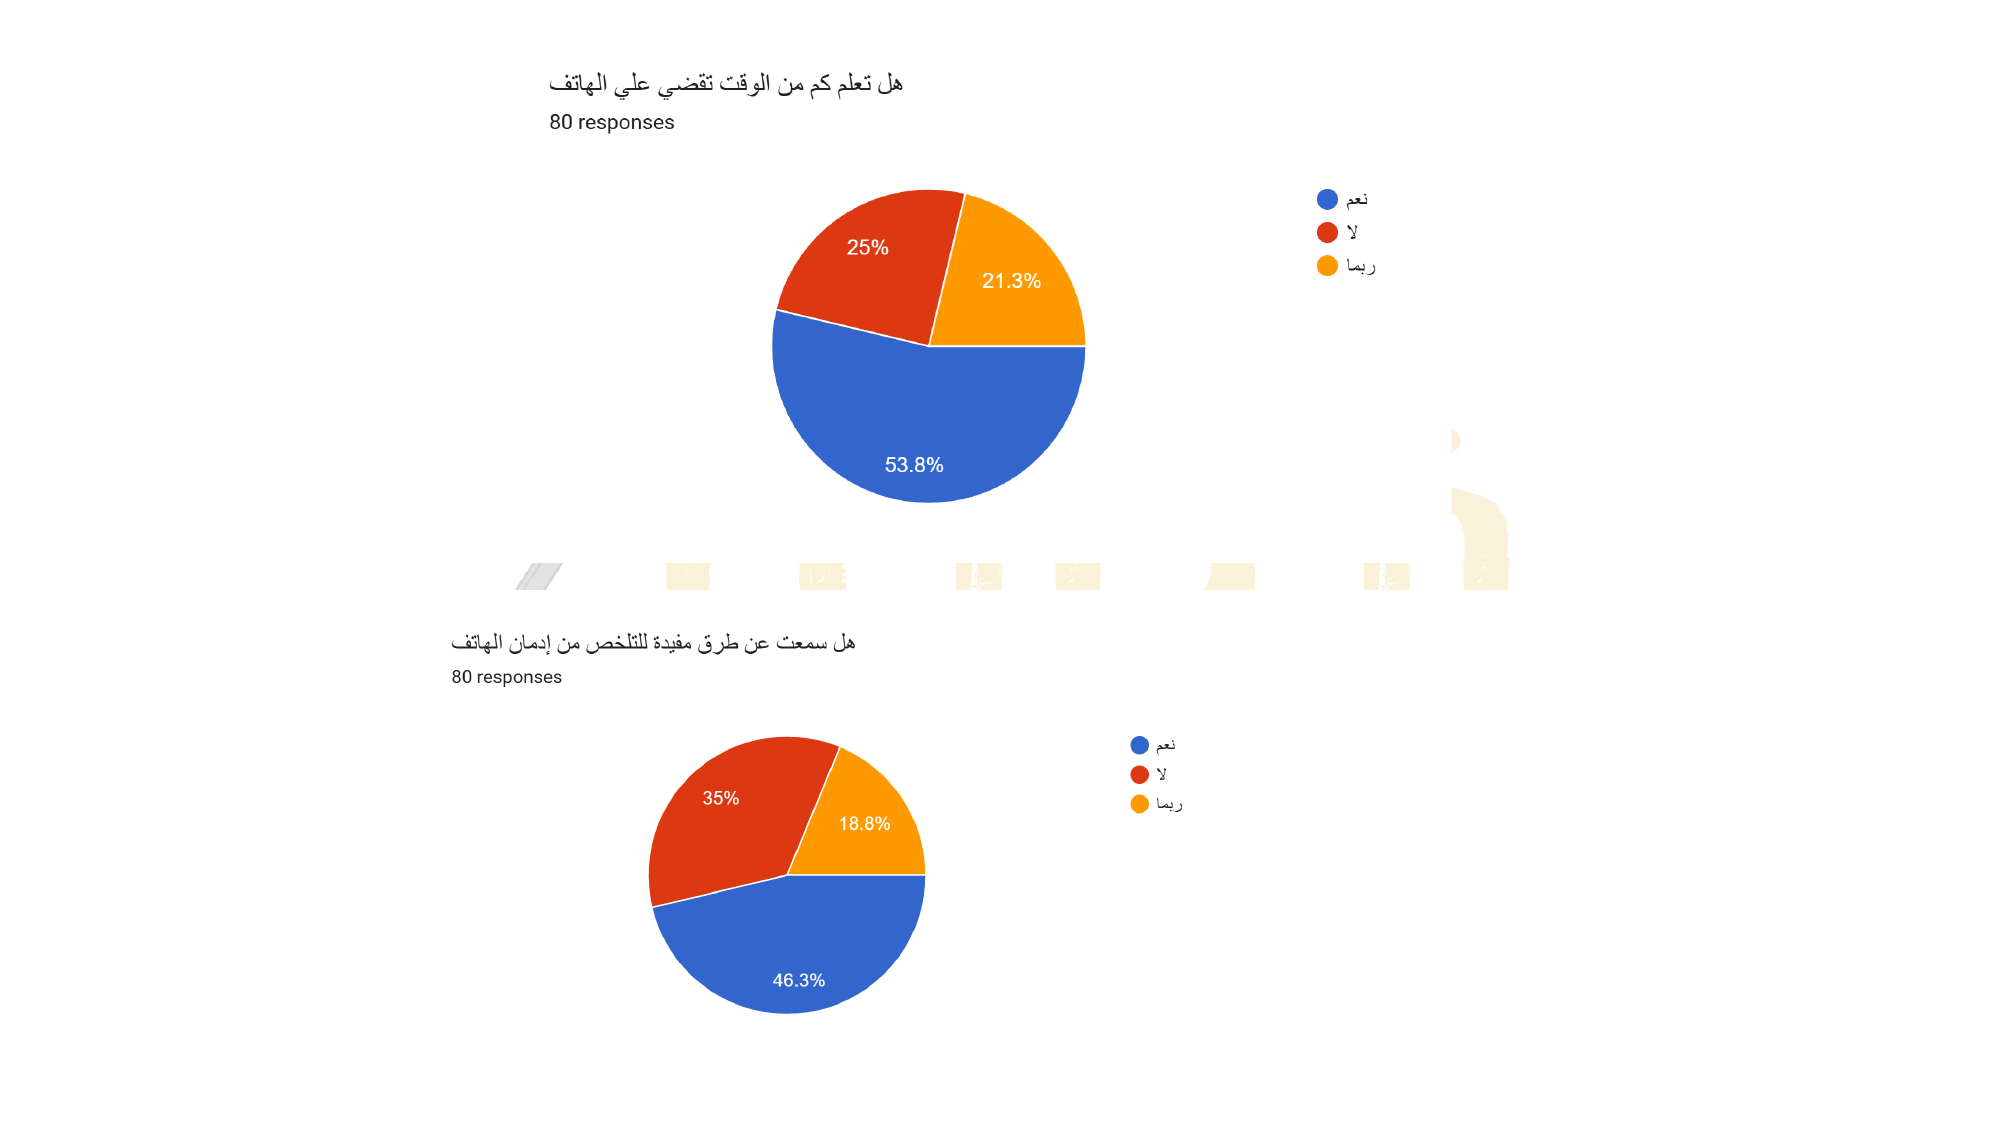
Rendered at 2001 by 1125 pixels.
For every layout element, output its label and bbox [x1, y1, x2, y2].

picture [507, 24, 1452, 563]
picture [413, 590, 1546, 1067]
